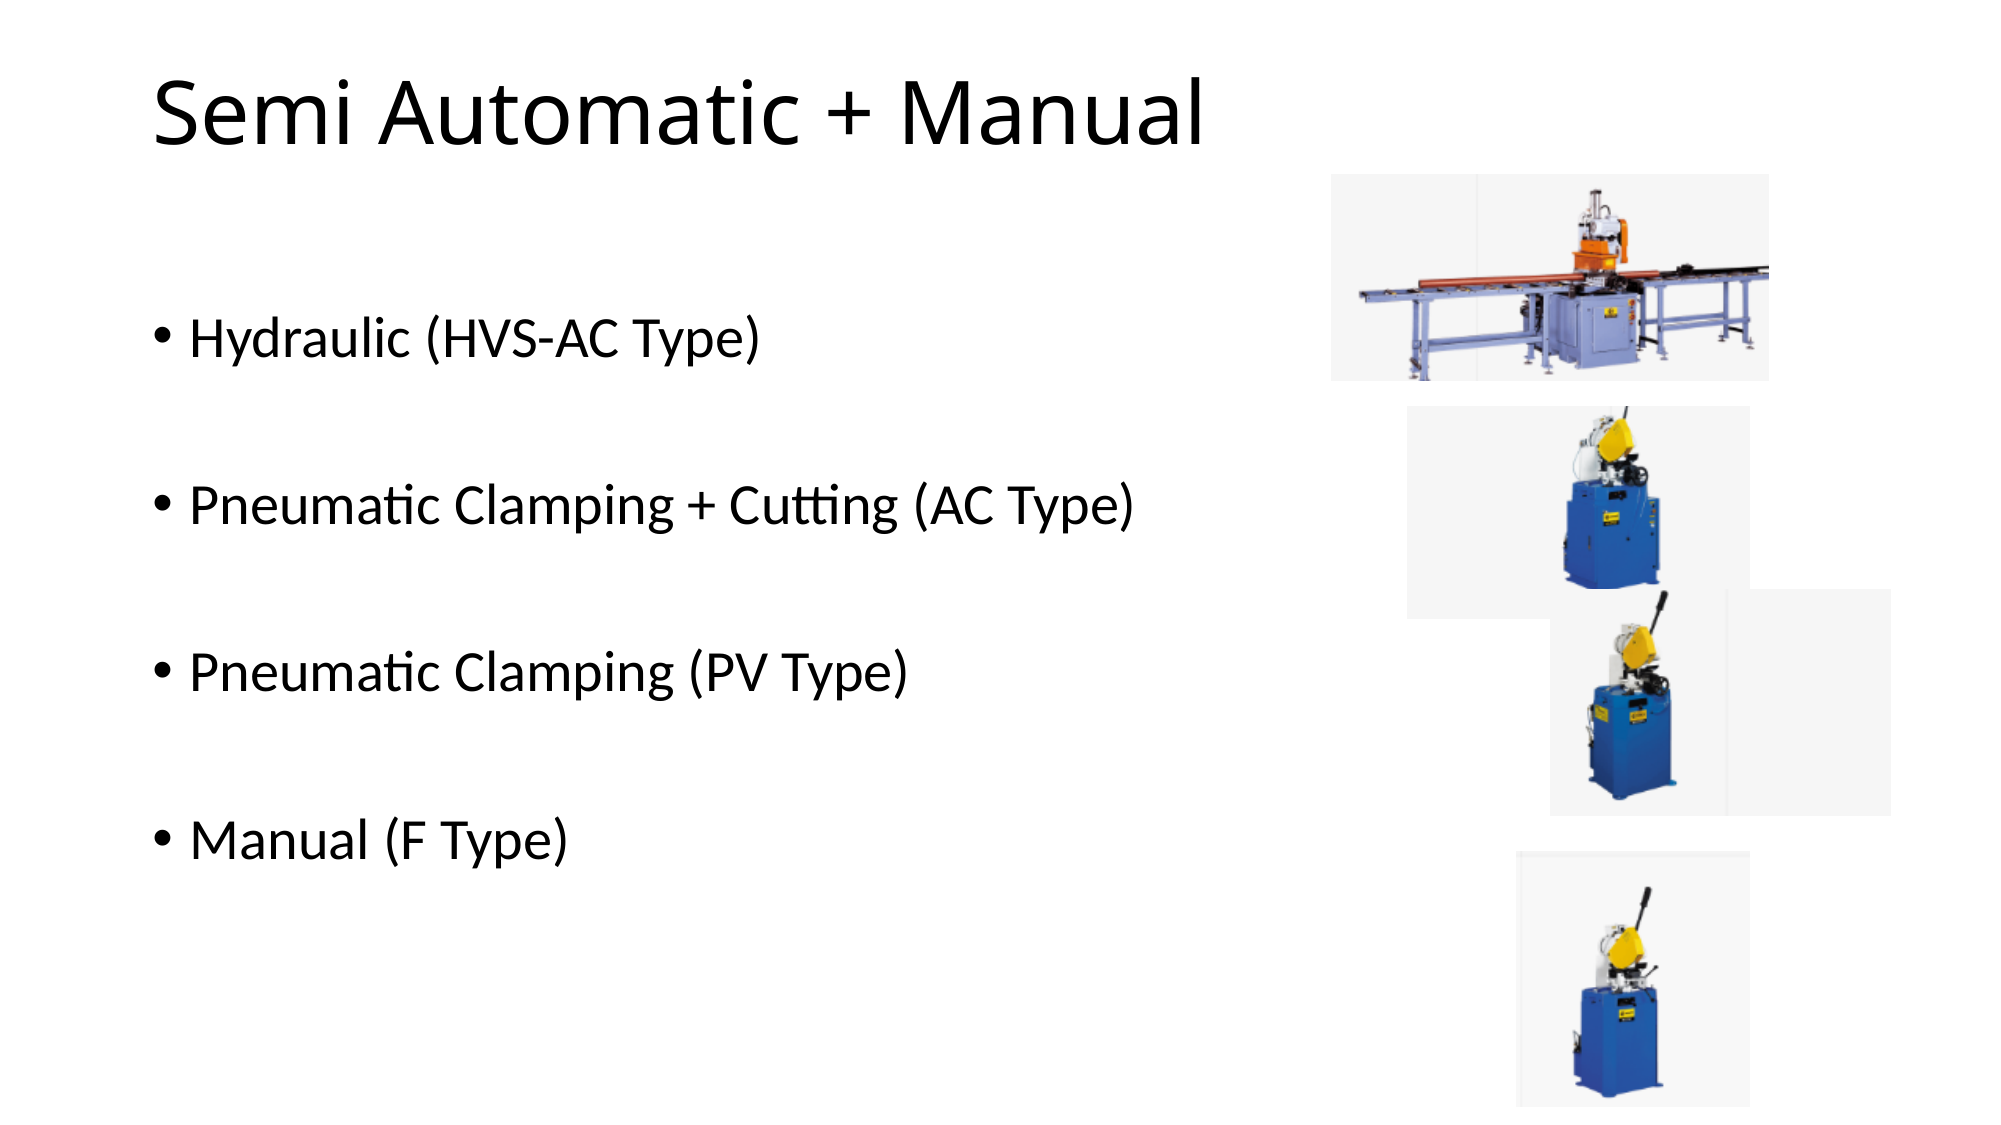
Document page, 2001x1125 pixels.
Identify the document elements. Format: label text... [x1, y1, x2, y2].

picture [1516, 851, 1750, 1107]
title Semi Automatic + Manual [137, 59, 1863, 278]
picture [1407, 406, 1891, 816]
picture [1331, 174, 1769, 381]
list Hydraulic (HVS-AC Type) Pneumatic Clamping + Cutting (AC Type) Pneumatic Clamping (PV Type) Manual (F Type) [137, 299, 1863, 1014]
